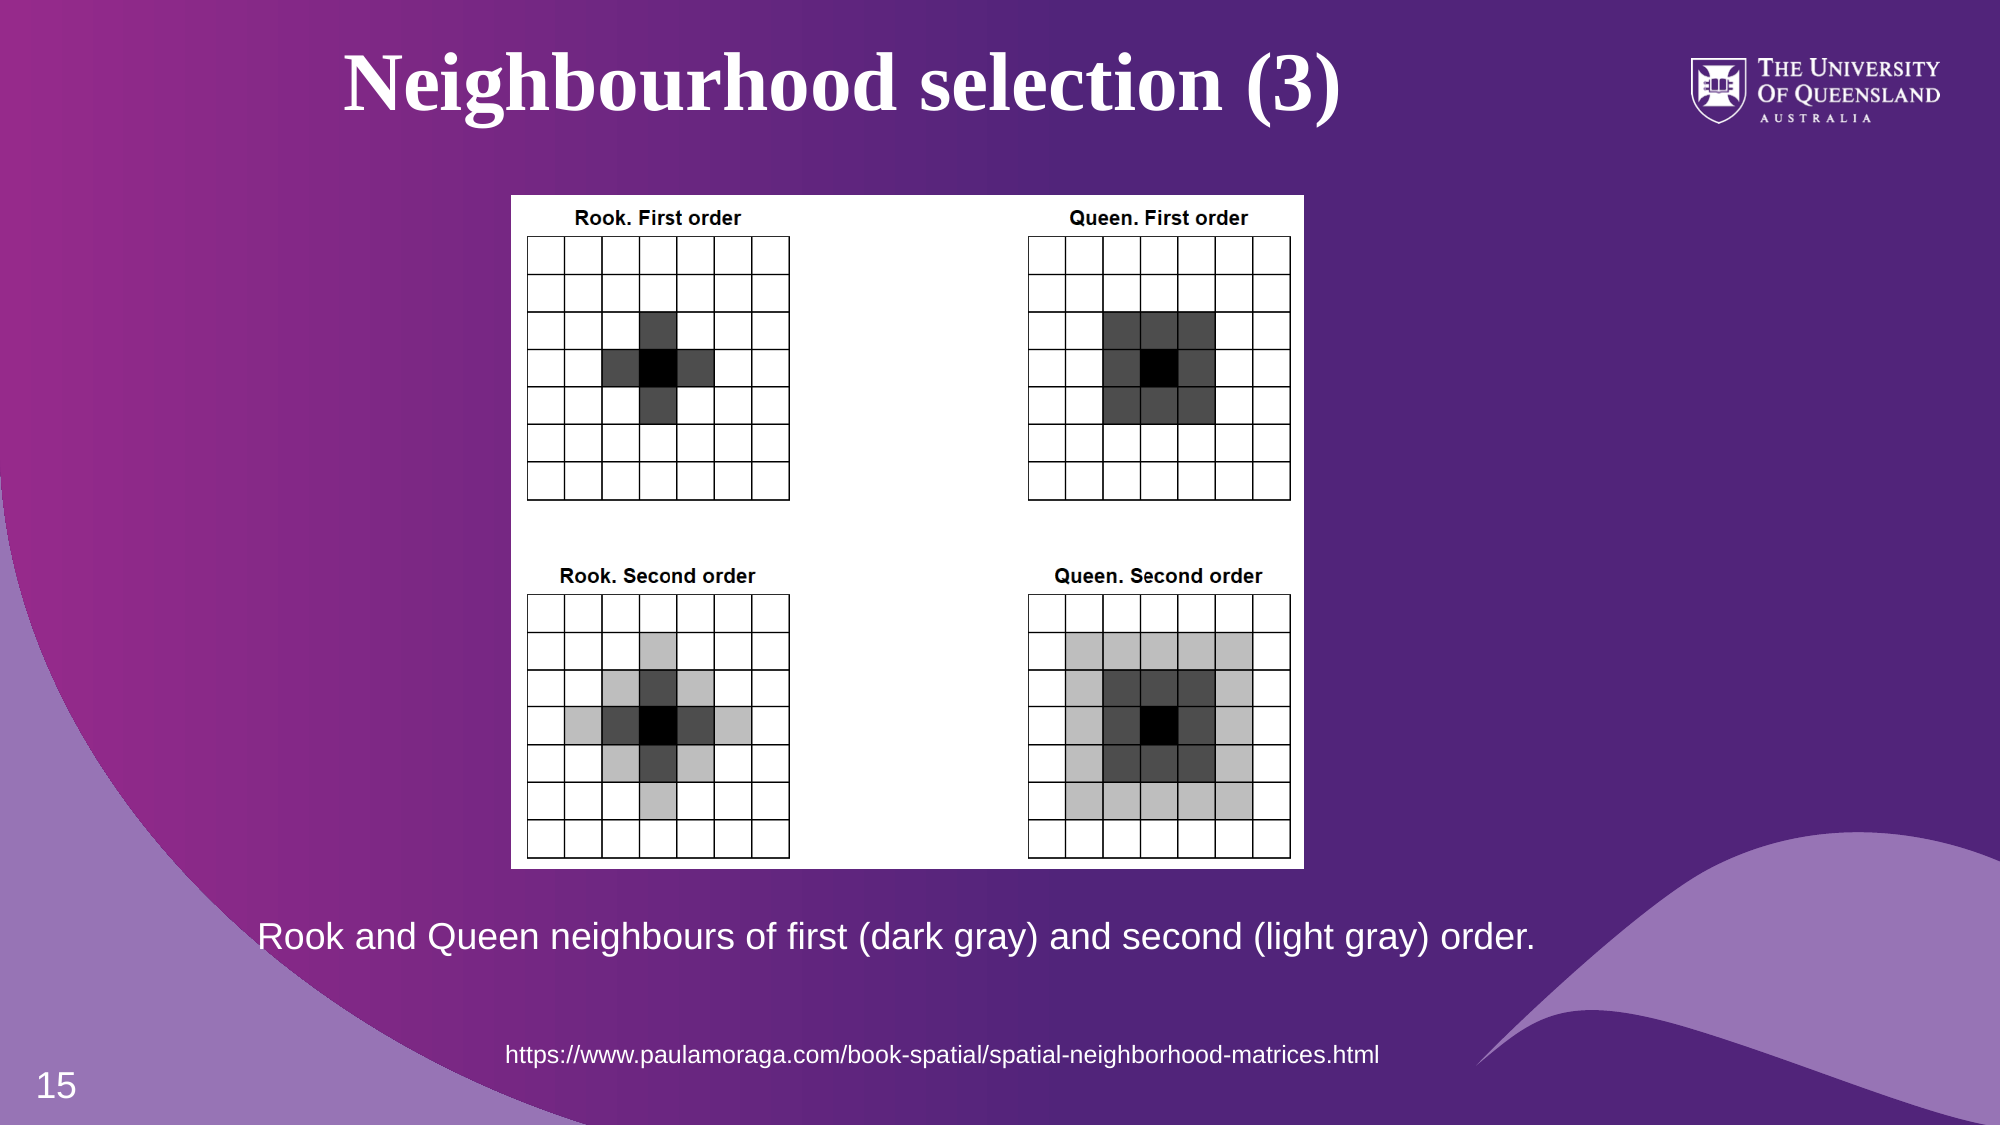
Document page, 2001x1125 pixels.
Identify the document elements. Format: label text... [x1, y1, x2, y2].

text_box 15 [20, 1053, 141, 1114]
text_box https://www.paulamoraga.com/book-spatial/spatial-neighborhood-matrices.html [490, 1031, 1510, 1076]
picture [510, 195, 1304, 869]
text_box Rook and Queen neighbours of first (dark gray) and second (light gray) order. [231, 904, 1725, 965]
text_box Neighbourhood selection (3) [0, 38, 1725, 130]
picture [1725, 58, 1940, 124]
